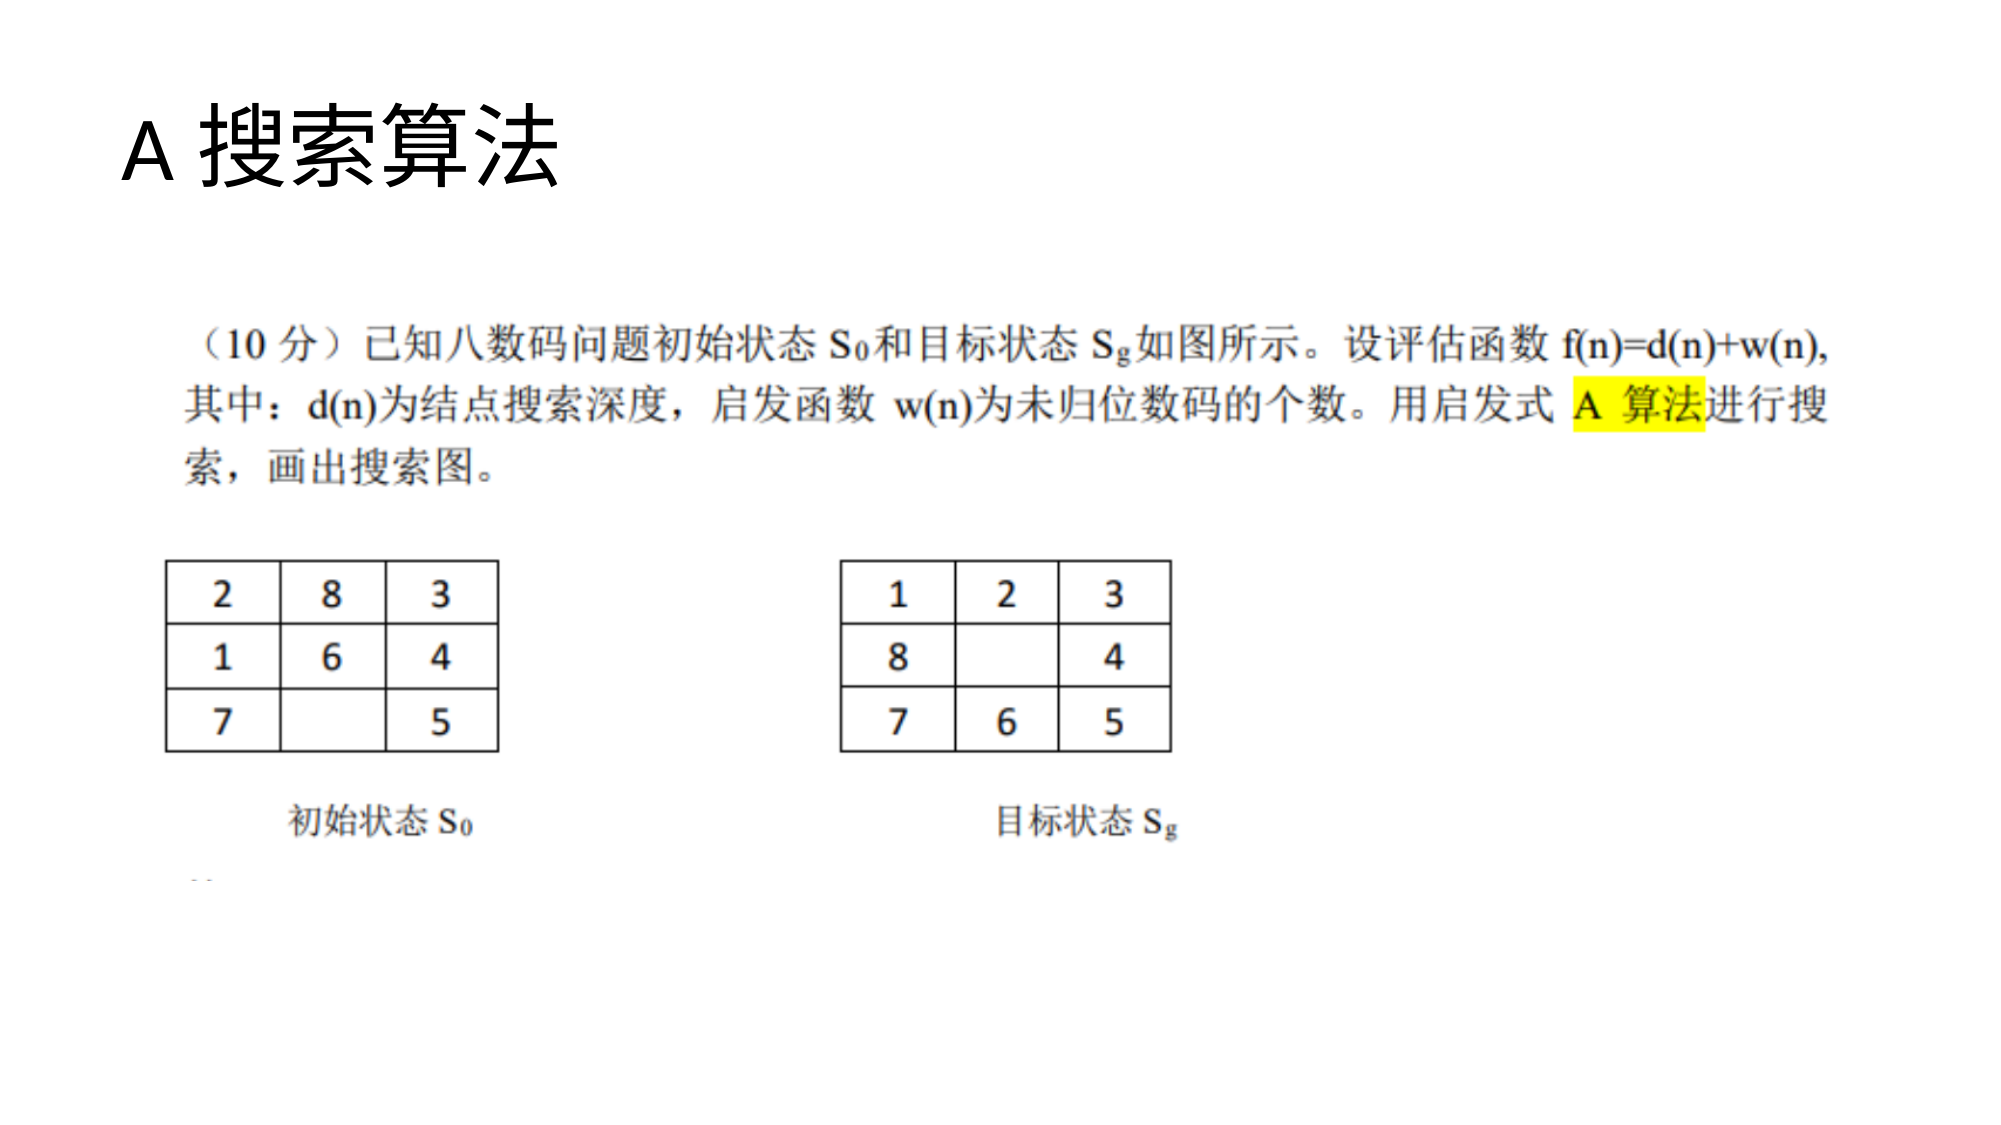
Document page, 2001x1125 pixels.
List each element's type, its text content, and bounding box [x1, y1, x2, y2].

title A搜索算法 [106, 42, 1832, 259]
picture [77, 259, 1921, 882]
